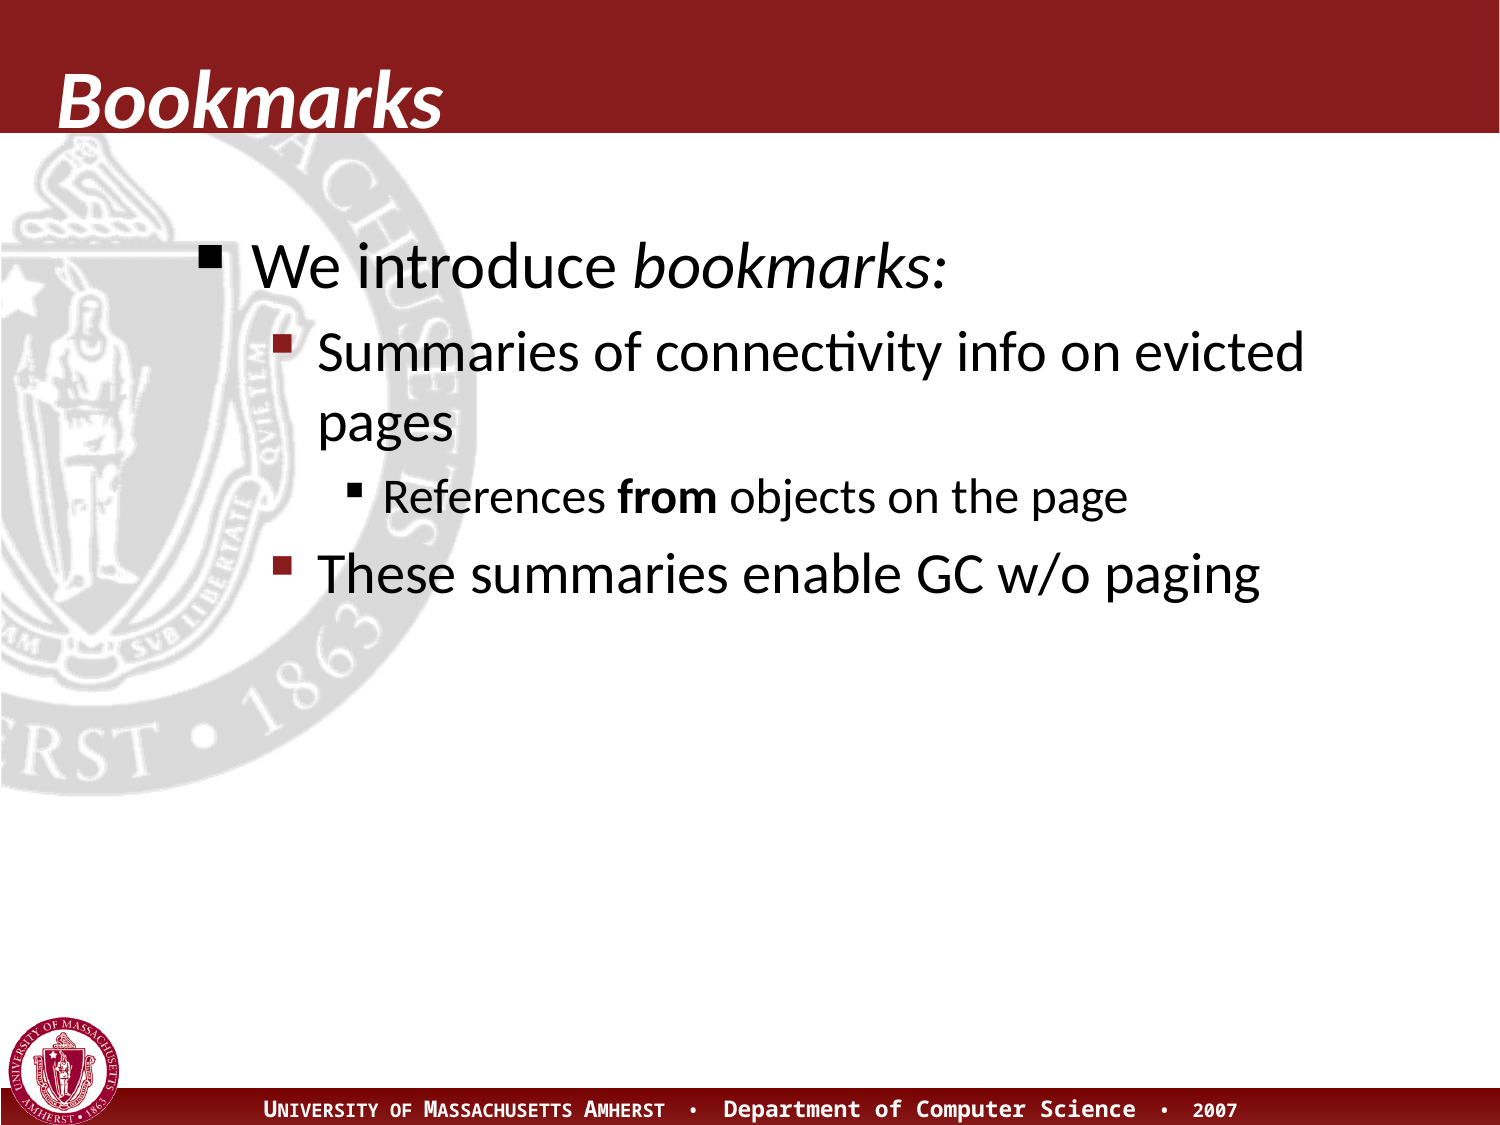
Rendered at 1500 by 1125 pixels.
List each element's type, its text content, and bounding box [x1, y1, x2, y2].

list We introduce bookmarks: Summaries of connectivity info on evicted pages References from objects on the page These summaries enable GC w/o paging [180, 213, 1470, 970]
picture [0, 133, 1500, 1125]
title Bookmarks [41, 18, 1292, 153]
